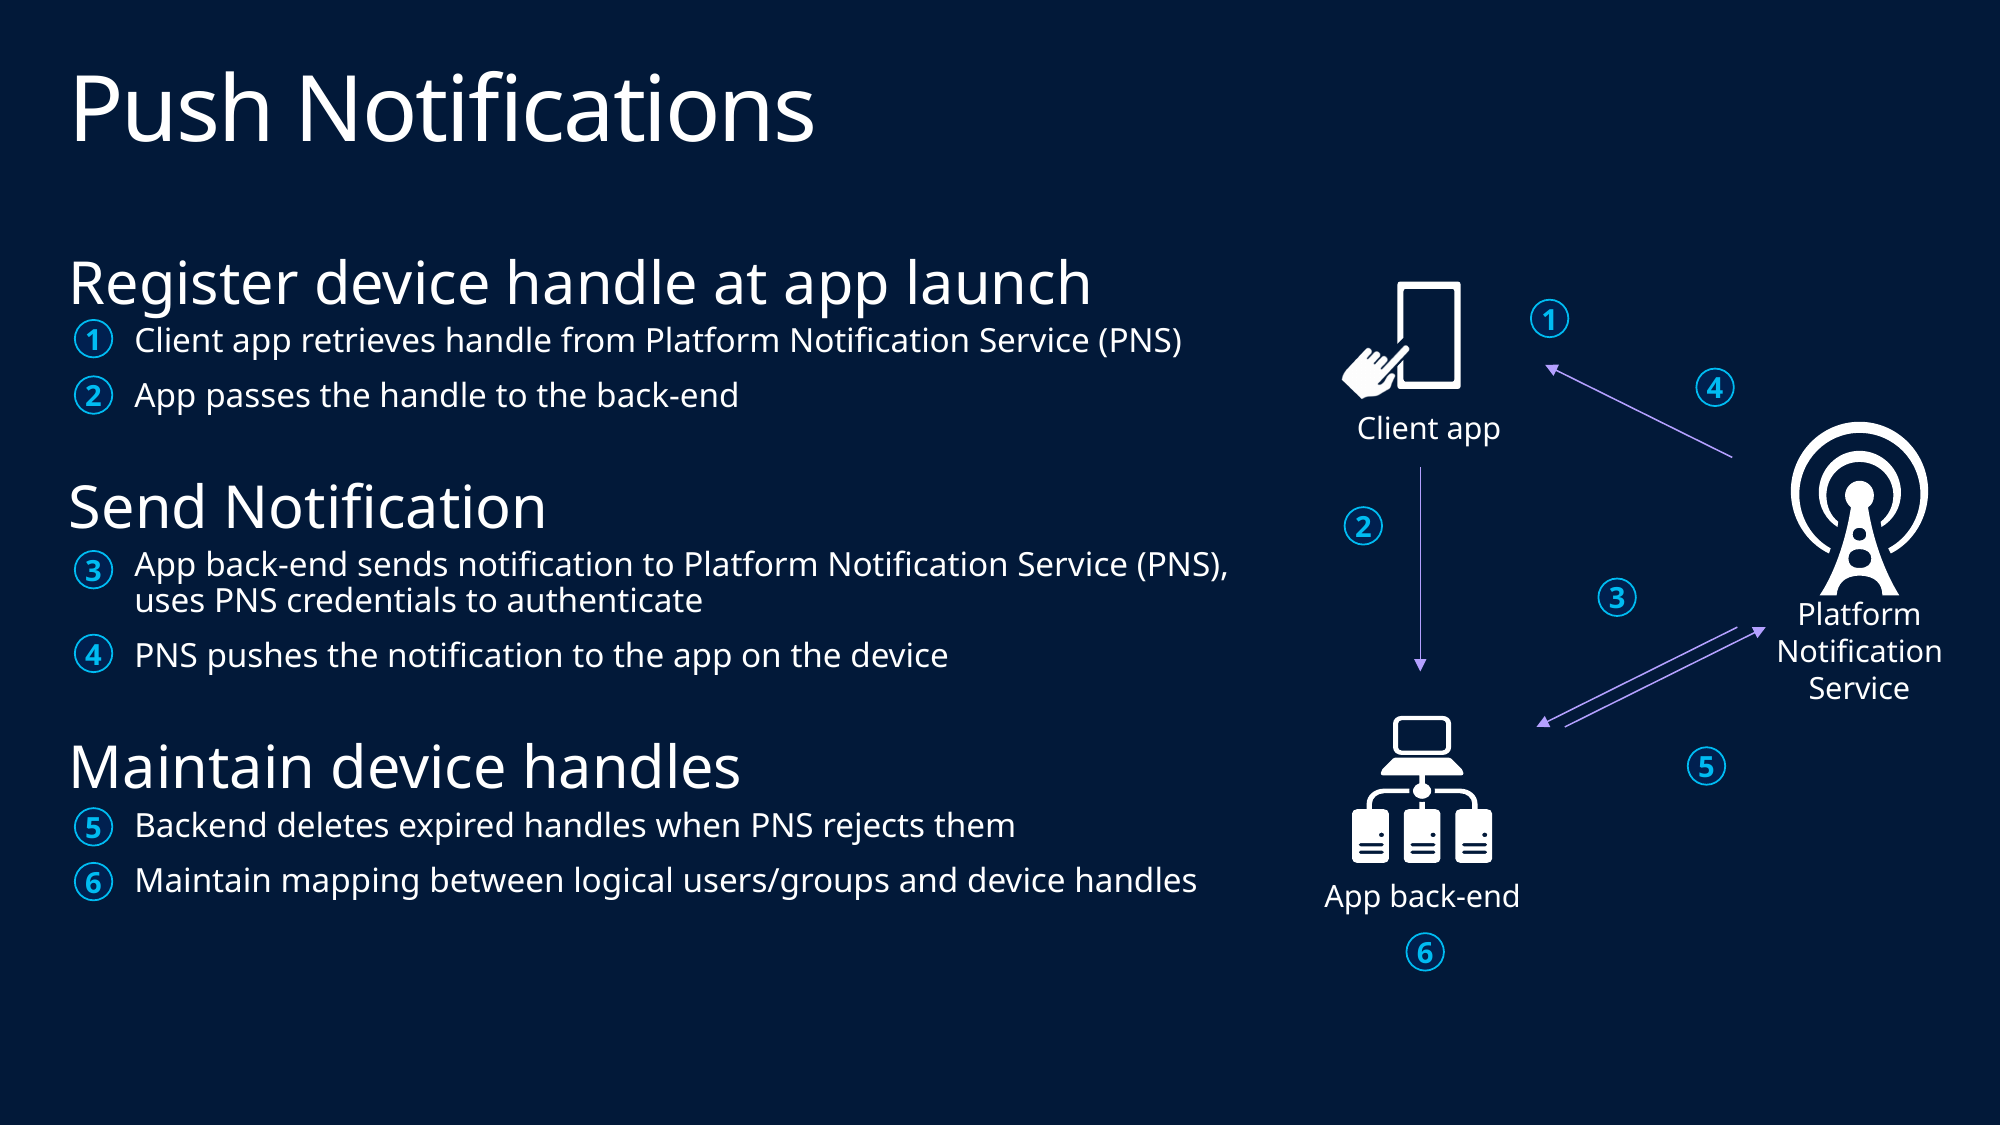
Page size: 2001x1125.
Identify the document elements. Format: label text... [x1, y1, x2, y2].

list Register device handle at app launch Client app retrieves handle from Platform Notification Service (PNS) App passes the handle to the back-end Send Notification App back-end sends notification to Platform Notification Service (PNS), uses PNS credentials to authenticate PNS pushes the notification to the app on the device Maintain device handles Backend deletes expired handles when PNS rejects them Maintain mapping between logical users/groups and device handles [45, 230, 1324, 923]
text_box 5 [73, 807, 114, 847]
text_box 3 [73, 550, 114, 590]
text_box 2 [73, 375, 114, 415]
text_box 4 [73, 633, 114, 674]
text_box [1323, 281, 1953, 971]
text_box 6 [73, 861, 114, 902]
title Push Notifications [44, 47, 1957, 196]
text_box 1 [73, 319, 114, 359]
